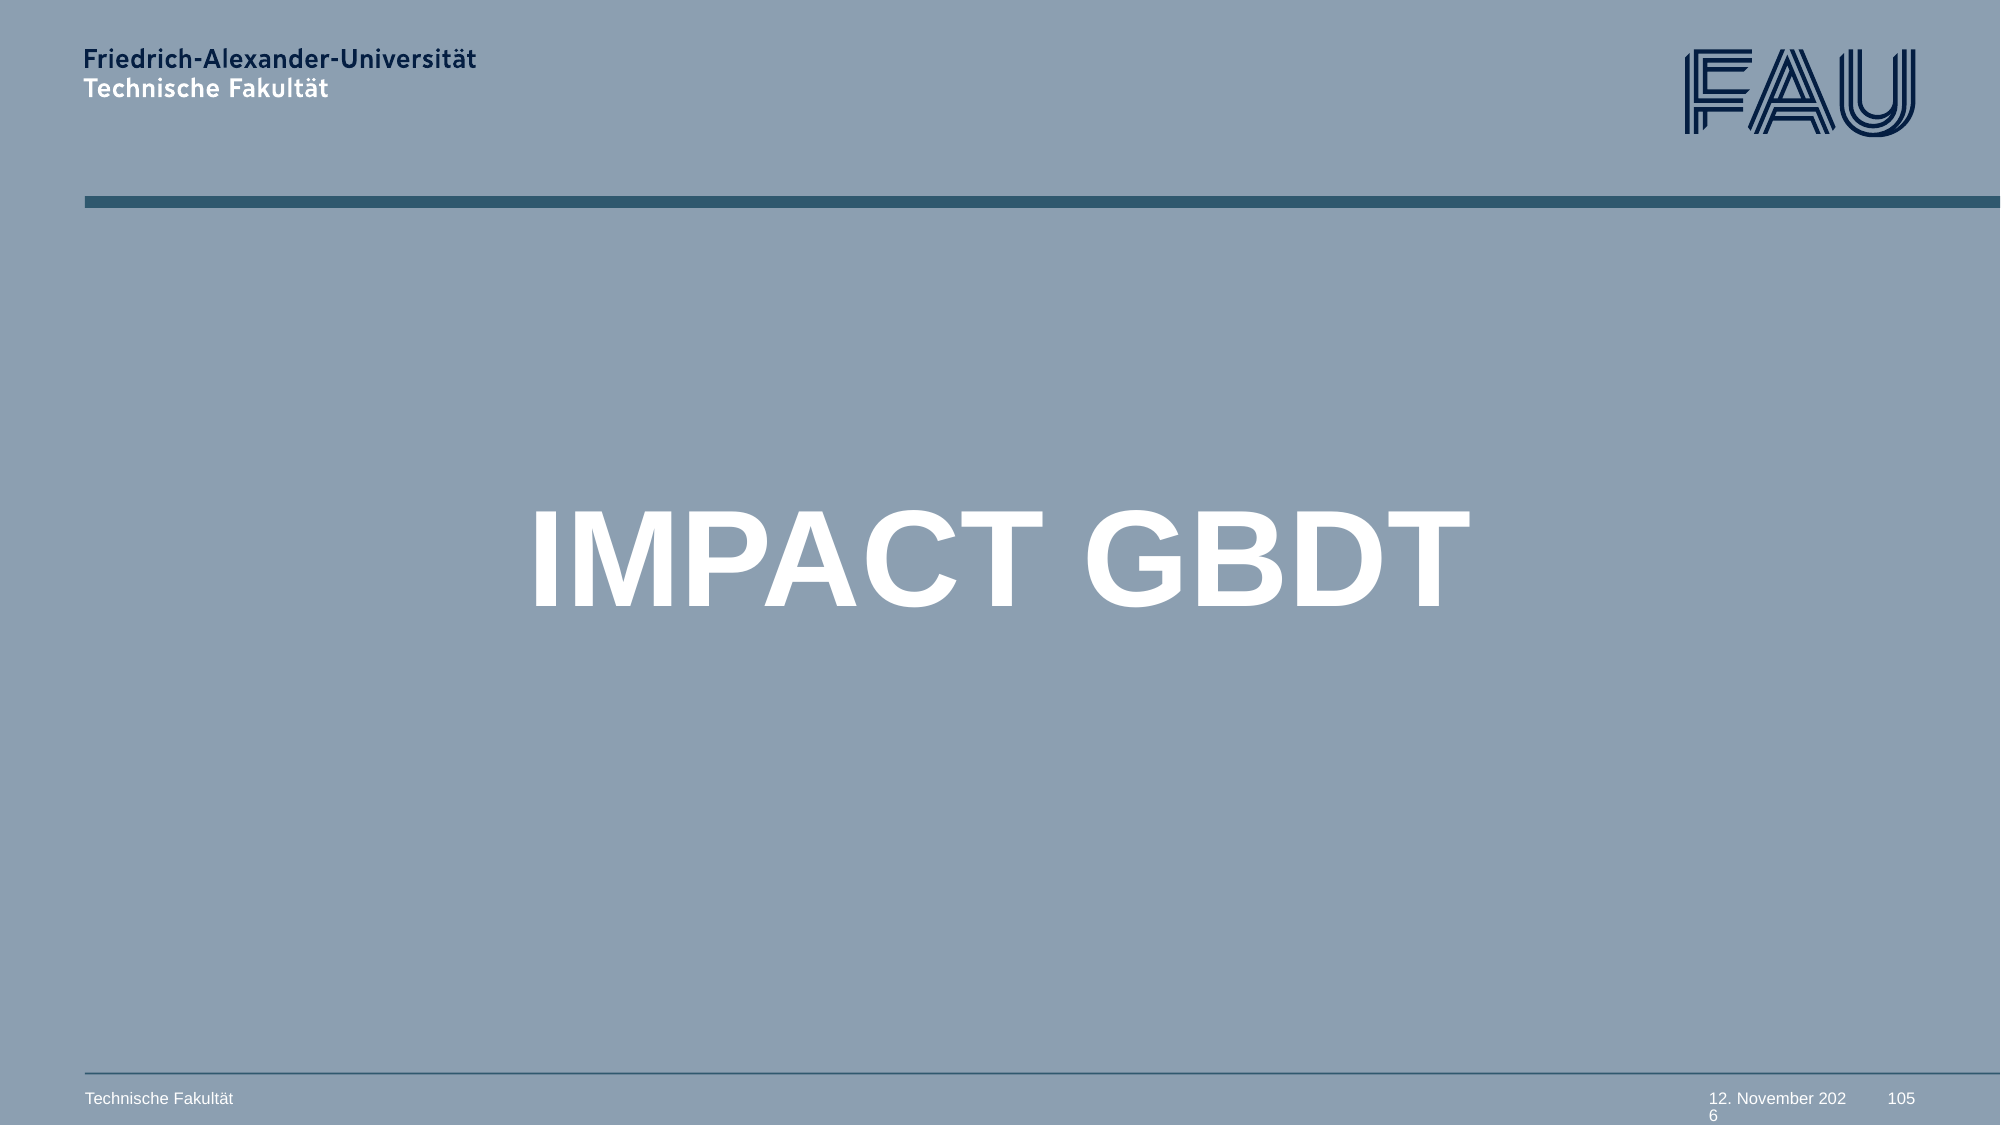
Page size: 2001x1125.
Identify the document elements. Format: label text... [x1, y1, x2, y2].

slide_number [1708, 1088, 1849, 1109]
slide_number 105 [1883, 1088, 1916, 1109]
footer Technische Fakultät [85, 1088, 983, 1109]
title IMPACT GBDT [85, 487, 1916, 638]
